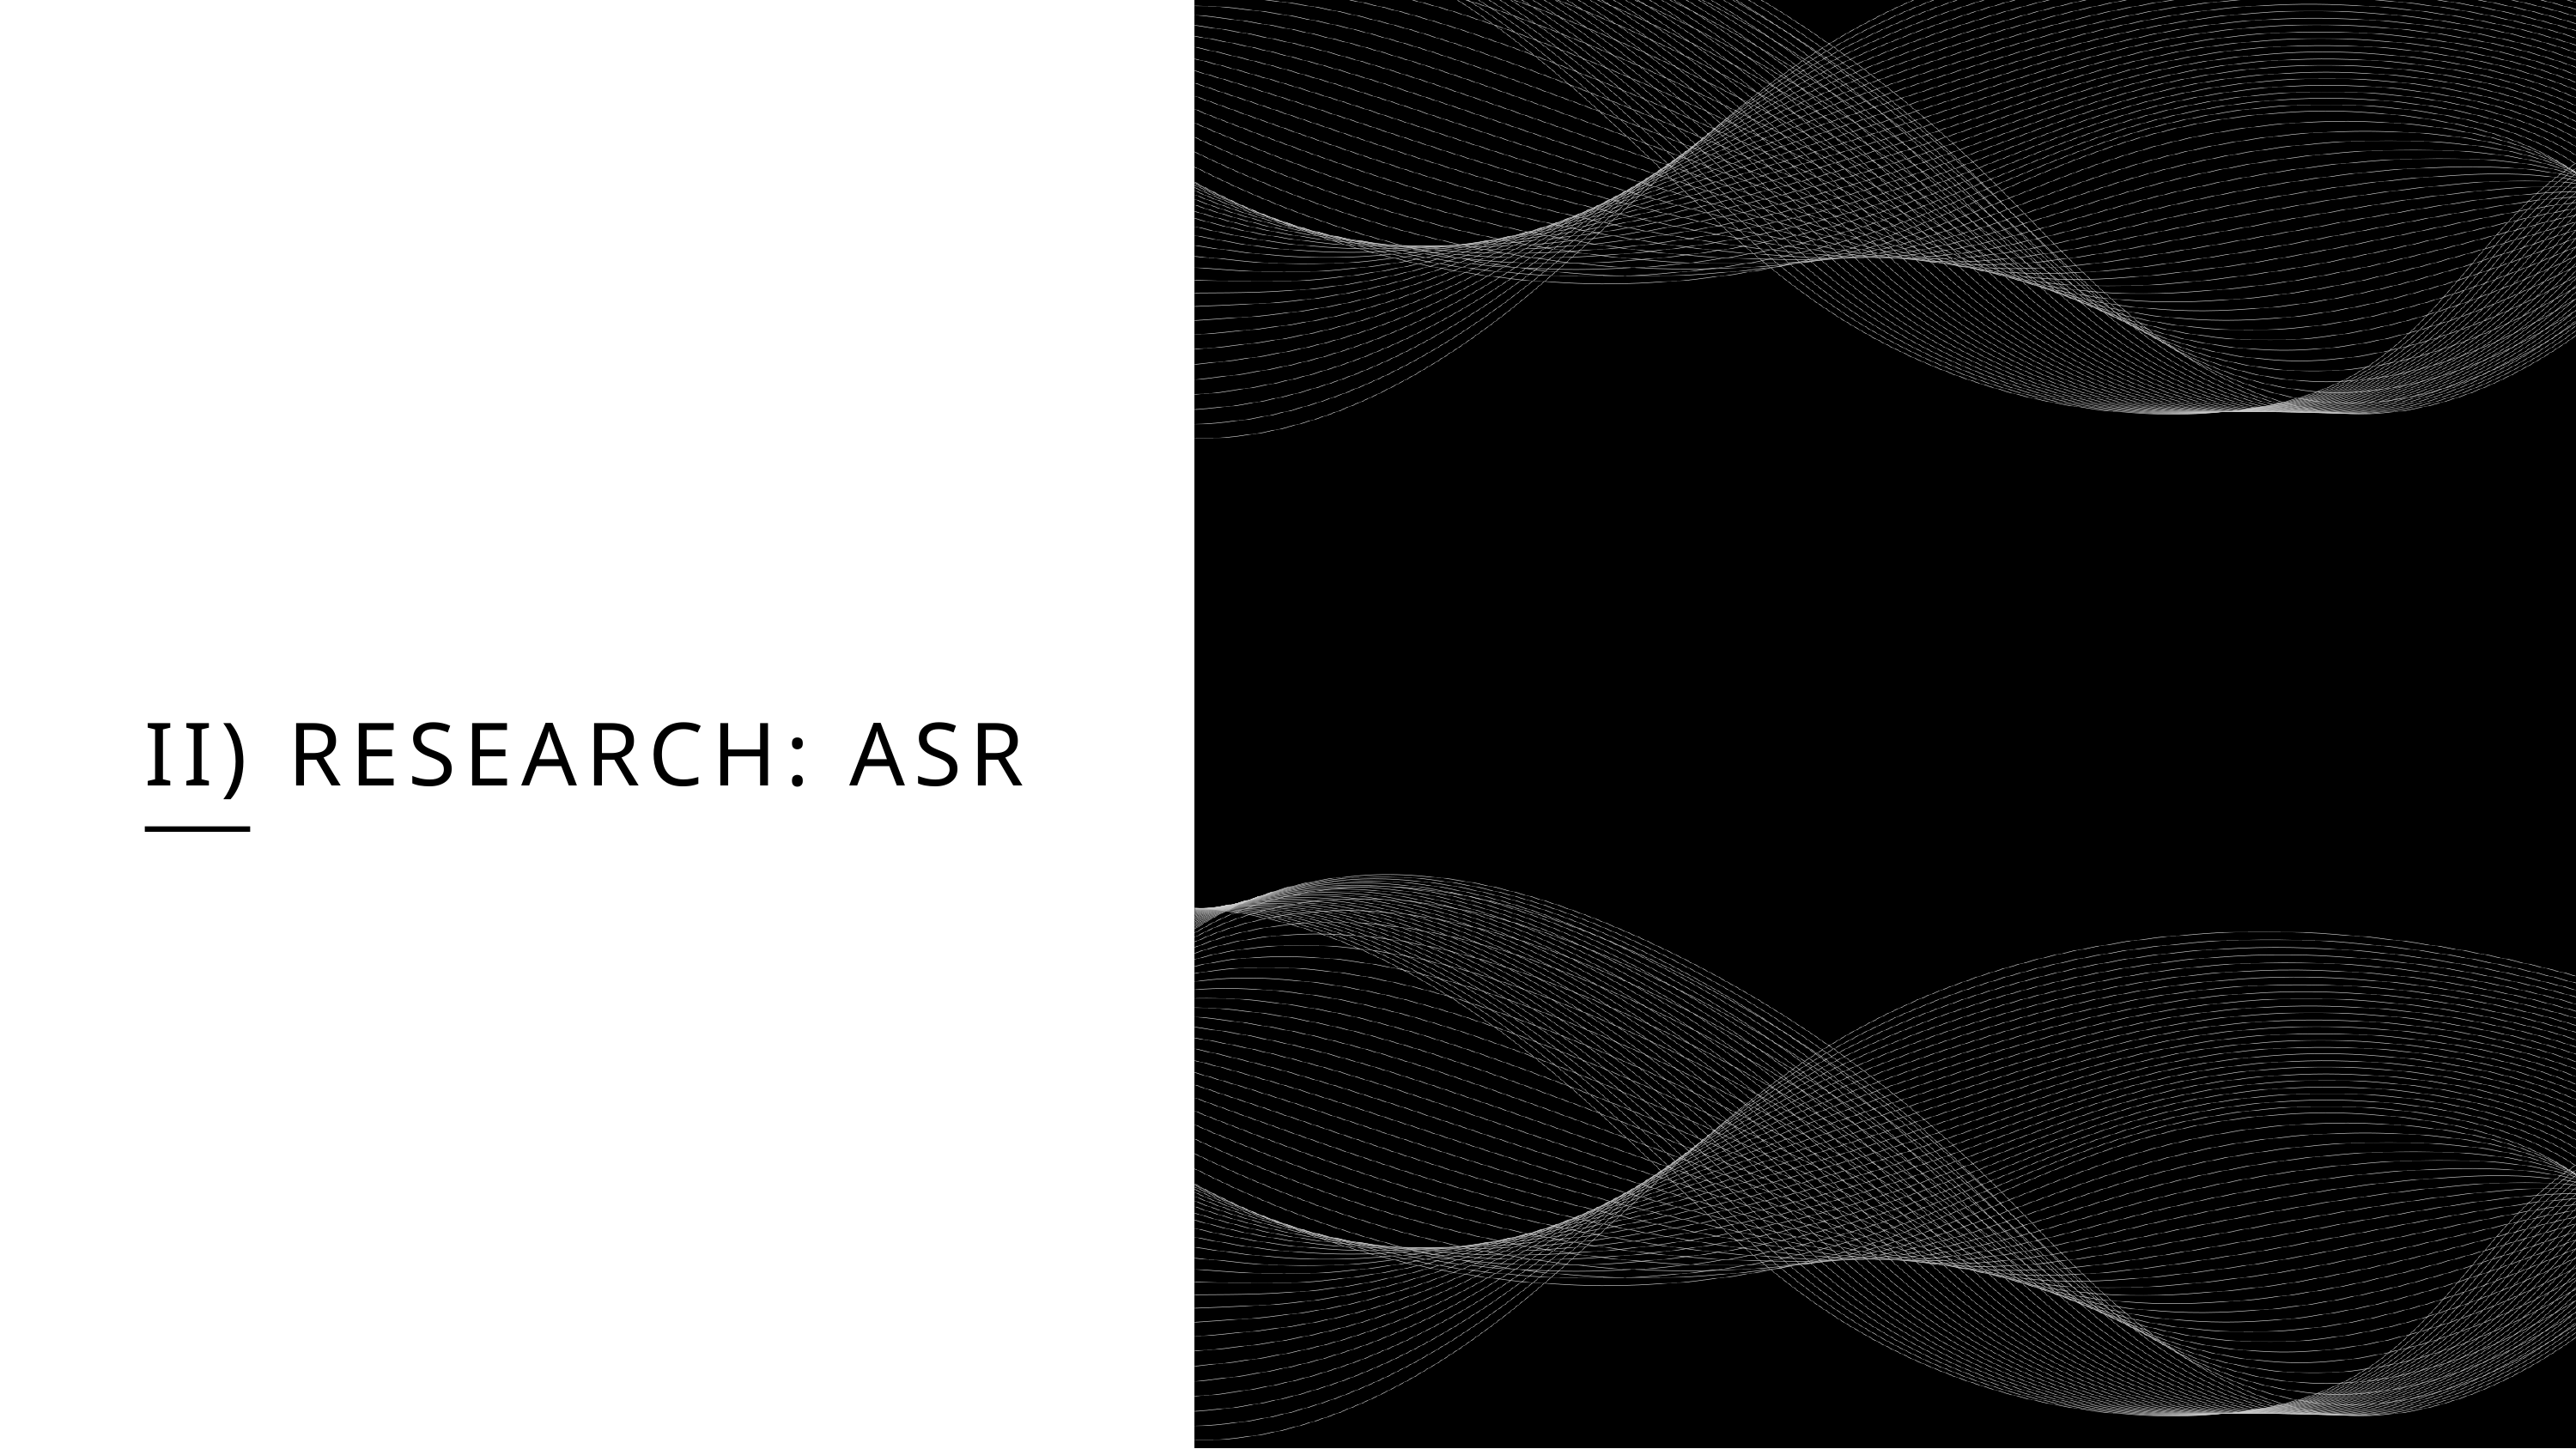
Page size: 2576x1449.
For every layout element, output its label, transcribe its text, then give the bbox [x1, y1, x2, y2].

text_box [1194, 0, 2576, 1449]
text_box II) RESEARCH: ASR [144, 694, 1164, 803]
